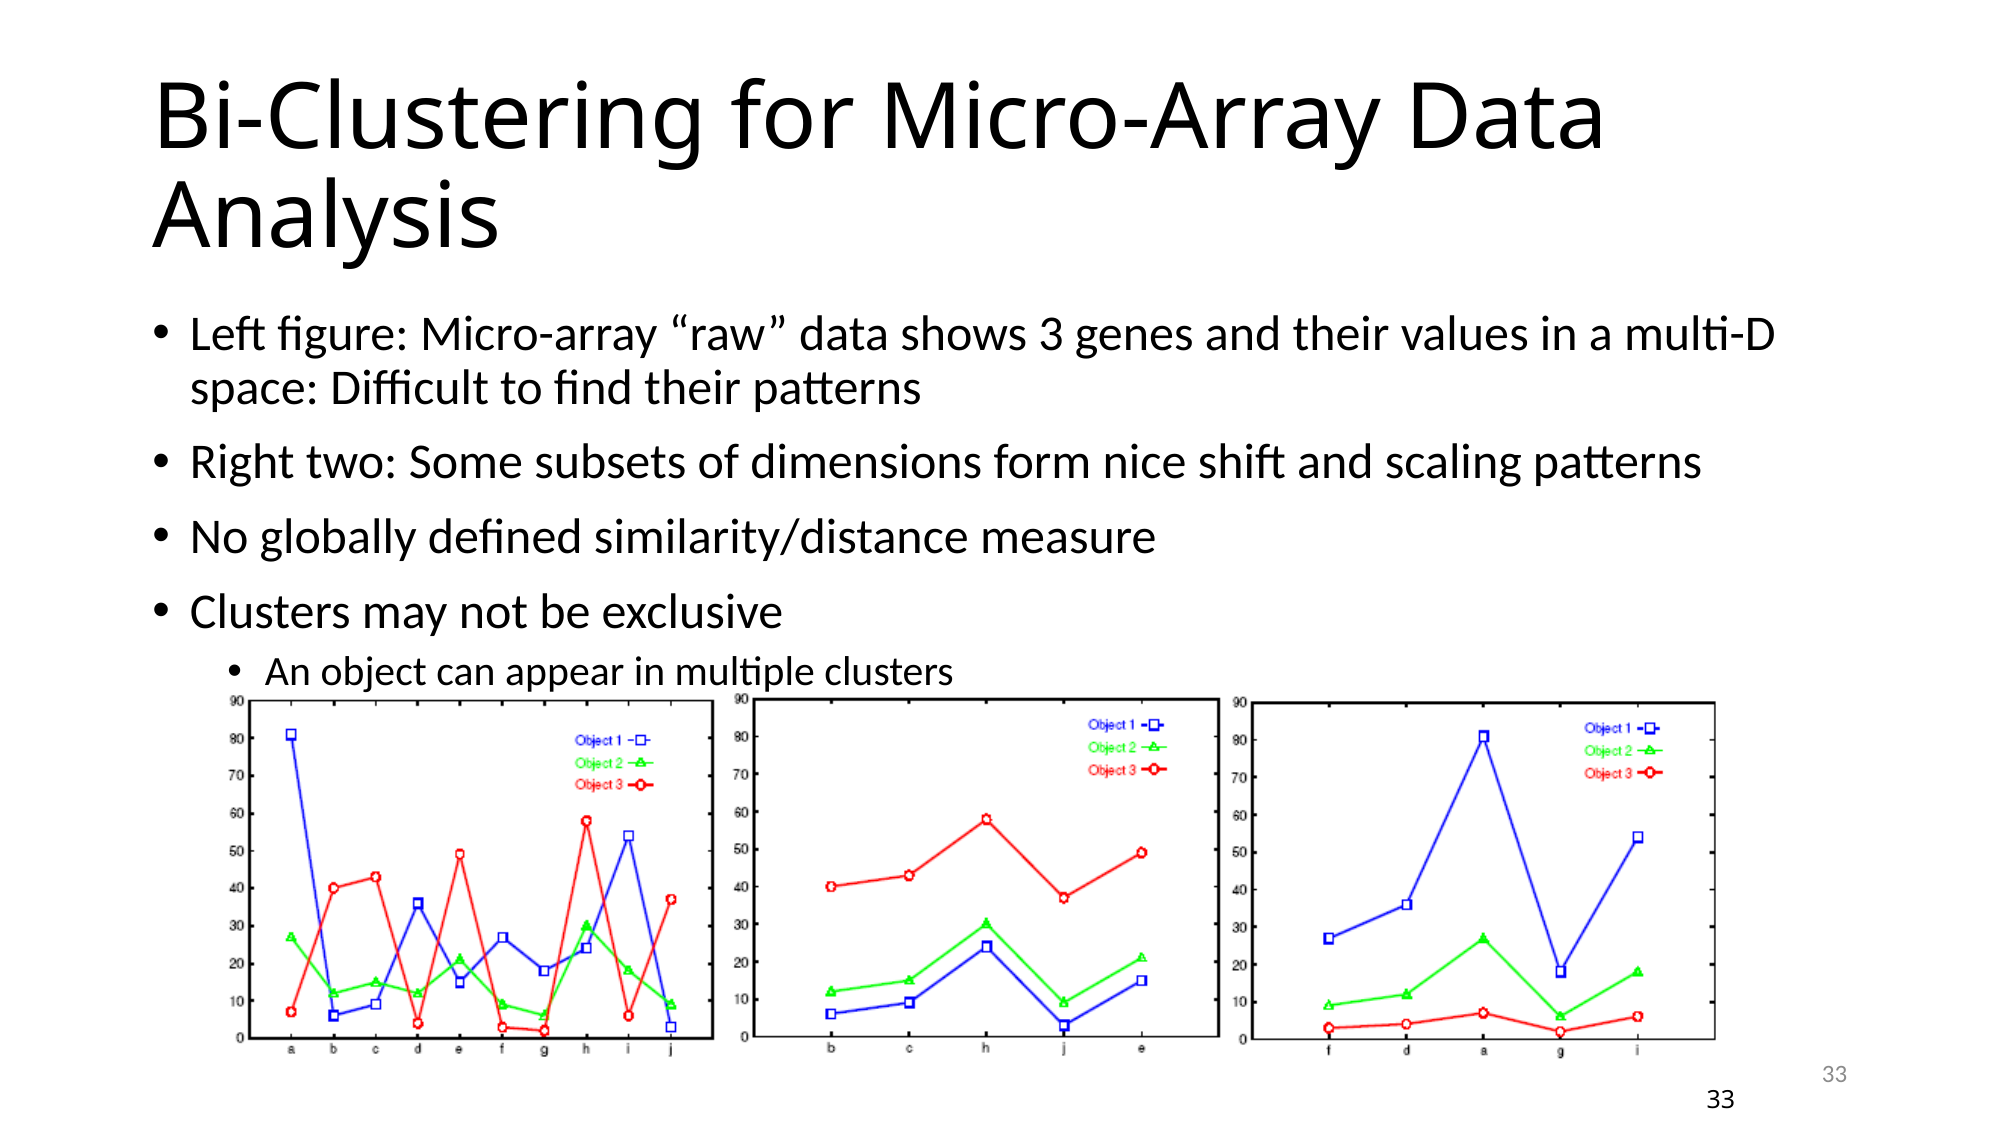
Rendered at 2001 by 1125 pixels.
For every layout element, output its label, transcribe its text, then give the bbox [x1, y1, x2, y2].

slide_number 33 [1412, 1042, 1863, 1103]
text_box 33 [1437, 1103, 1750, 1125]
picture [218, 691, 1731, 1066]
list Left figure: Micro-array “raw” data shows 3 genes and their values in a multi-D space: Difficult to find their patterns Right two: Some subsets of dimensions form nice shift and scaling patterns No globally defined similarity/distance measure Clusters may not be exclusive An object can appear in multiple clusters [137, 299, 1863, 1014]
title Bi-Clustering for Micro-Array Data Analysis [137, 59, 1863, 278]
